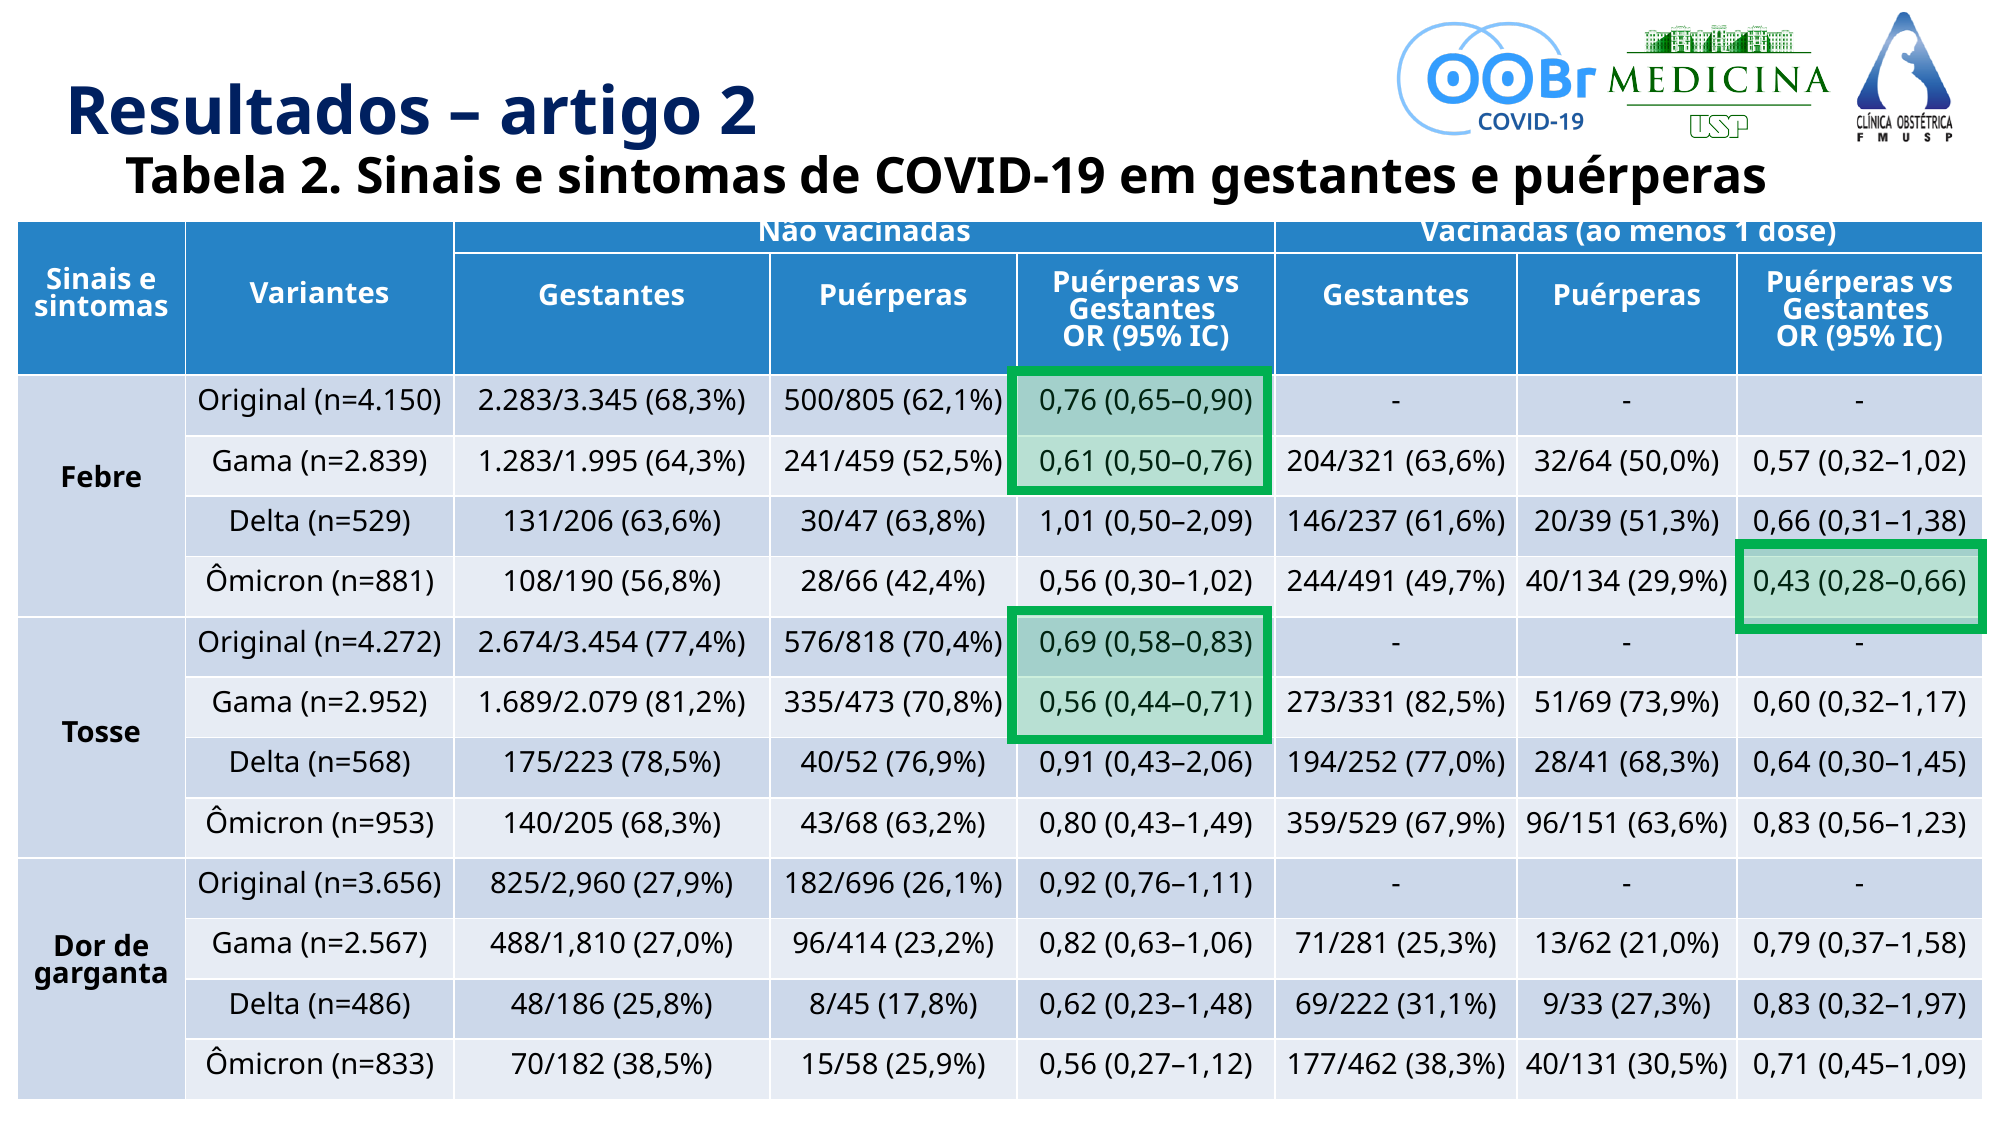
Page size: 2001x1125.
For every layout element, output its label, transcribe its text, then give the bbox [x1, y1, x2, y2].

table_cell 1.283/1.995 (64,3%) [455, 437, 769, 495]
table_cell 0,60 (0,32–1,17) [1738, 678, 1982, 737]
table_cell Febre [18, 376, 185, 616]
table_cell 825/2,960 (27,9%) [455, 859, 769, 918]
table_cell 20/39 (51,3%) [1518, 497, 1736, 556]
table_cell 28/41 (68,3%) [1518, 738, 1736, 797]
table_cell Ômicron (n=833) [186, 1040, 453, 1099]
table_cell 15/58 (25,9%) [771, 1040, 1016, 1099]
table_cell 70/182 (38,5%) [455, 1040, 769, 1099]
table_cell - [1738, 859, 1982, 918]
table_cell 69/222 (31,1%) [1276, 980, 1516, 1038]
picture [1607, 3, 1977, 153]
table_cell 359/529 (67,9%) [1276, 799, 1516, 857]
text_box [1738, 543, 1984, 630]
table_cell 0,56 (0,30–1,02) [1018, 557, 1274, 616]
table_cell Delta (n=486) [186, 980, 453, 1038]
table_cell 177/462 (38,3%) [1276, 1040, 1516, 1099]
table_cell Puérperas [771, 254, 1016, 374]
table_cell 0,80 (0,43–1,49) [1018, 799, 1274, 857]
table_cell Puérperas vs Gestantes OR (95% IC) [1738, 254, 1982, 374]
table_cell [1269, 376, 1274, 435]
table_cell 1,01 (0,50–2,09) [1018, 497, 1274, 556]
table_cell 2.283/3.345 (68,3%) [455, 376, 769, 435]
table_cell 0,71 (0,45–1,09) [1738, 1040, 1982, 1099]
table_cell Gama (n=2.952) [186, 678, 453, 737]
table_cell 194/252 (77,0%) [1276, 738, 1516, 797]
table_cell Gestantes [1276, 254, 1516, 374]
table_cell 0,92 (0,76–1,11) [1018, 859, 1274, 918]
table_cell 140/205 (68,3%) [455, 799, 769, 857]
picture [1389, 18, 1604, 139]
table_cell Original (n=4.150) [186, 376, 453, 435]
table_cell 0,83 (0,32–1,97) [1738, 980, 1982, 1038]
table_cell 204/321 (63,6%) [1276, 437, 1516, 495]
table_cell - [1276, 376, 1516, 435]
table_header Não vacinadas [455, 222, 1274, 252]
table_cell 40/52 (76,9%) [771, 738, 1016, 797]
table_cell 244/491 (49,7%) [1276, 557, 1516, 616]
table_cell 146/237 (61,6%) [1276, 497, 1516, 556]
table_cell Original (n=4.272) [186, 618, 453, 676]
table_cell 96/151 (63,6%) [1518, 799, 1736, 857]
table_cell 182/696 (26,1%) [771, 859, 1016, 918]
table_cell Gama (n=2.839) [186, 437, 453, 495]
table_cell 335/473 (70,8%) [771, 678, 1011, 737]
table_cell - [1518, 376, 1736, 435]
table_cell 32/64 (50,0%) [1518, 437, 1736, 495]
table_header Sinais e sintomas [18, 222, 185, 374]
table_header Vacinadas (ao menos 1 dose) [1276, 222, 1982, 252]
table_cell Original (n=3.656) [186, 859, 453, 918]
table_cell 0,56 (0,27–1,12) [1018, 1040, 1274, 1099]
table_cell Puérperas vs Gestantes OR (95% IC) [1018, 254, 1274, 374]
table_cell Dor de garganta [18, 859, 185, 1099]
table_cell - [1738, 630, 1982, 676]
table_cell Delta (n=529) [186, 497, 453, 556]
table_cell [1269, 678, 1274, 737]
table_cell 0,62 (0,23–1,48) [1018, 980, 1274, 1038]
table_cell 8/45 (17,8%) [771, 980, 1016, 1038]
table_header Variantes [186, 222, 453, 374]
table_cell 9/33 (27,3%) [1518, 980, 1736, 1038]
table_cell 175/223 (78,5%) [455, 738, 769, 797]
table_cell Puérperas [1518, 254, 1736, 374]
table_cell 40/131 (30,5%) [1518, 1040, 1736, 1099]
table_cell 500/805 (62,1%) [771, 376, 1011, 435]
table_cell - [1738, 376, 1982, 435]
table_cell 108/190 (56,8%) [455, 557, 769, 616]
table_cell 0,66 (0,31–1,38) [1738, 497, 1982, 543]
table_cell 28/66 (42,4%) [771, 557, 1016, 616]
table_cell Gama (n=2.567) [186, 919, 453, 978]
table_cell 40/134 (29,9%) [1518, 557, 1736, 616]
table_cell - [1276, 618, 1516, 676]
table_cell Tosse [18, 618, 185, 857]
table_cell 488/1,810 (27,0%) [455, 919, 769, 978]
text_box Tabela 2. Sinais e sintomas de COVID-19 em gestantes e puérperas [110, 135, 1950, 211]
table_cell 0,91 (0,43–2,06) [1018, 738, 1274, 797]
table_cell 51/69 (73,9%) [1518, 678, 1736, 737]
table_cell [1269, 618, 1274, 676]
table_cell 2.674/3.454 (77,4%) [455, 618, 769, 676]
table_cell - [1518, 859, 1736, 918]
table_cell 1.689/2.079 (81,2%) [455, 678, 769, 737]
table_cell Delta (n=568) [186, 738, 453, 797]
table_cell 0,82 (0,63–1,06) [1018, 919, 1274, 978]
table_cell - [1276, 859, 1516, 918]
table_cell 96/414 (23,2%) [771, 919, 1016, 978]
table_cell 48/186 (25,8%) [455, 980, 769, 1038]
table_cell 43/68 (63,2%) [771, 799, 1016, 857]
table_cell 0,79 (0,37–1,58) [1738, 919, 1982, 978]
table_cell 30/47 (63,8%) [771, 497, 1016, 556]
table_cell Ômicron (n=881) [186, 557, 453, 616]
table_cell 71/281 (25,3%) [1276, 919, 1516, 978]
table_cell - [1518, 618, 1736, 676]
table_cell Ômicron (n=953) [186, 799, 453, 857]
table_cell 131/206 (63,6%) [455, 497, 769, 556]
table_cell 241/459 (52,5%) [771, 437, 1016, 495]
table_cell 0,61 (0,50–0,76) [1018, 437, 1274, 495]
table_cell 576/818 (70,4%) [771, 618, 1011, 676]
table_cell Gestantes [455, 254, 769, 374]
table_cell 273/331 (82,5%) [1276, 678, 1516, 737]
text_box [1011, 370, 1269, 491]
table_cell 0,64 (0,30–1,45) [1738, 738, 1982, 797]
table_cell 0,57 (0,32–1,02) [1738, 437, 1982, 495]
text_box [1011, 609, 1269, 740]
table_cell 0,83 (0,56–1,23) [1738, 799, 1982, 857]
title Resultados – artigo 2 [50, 0, 1700, 220]
table_cell 13/62 (21,0%) [1518, 919, 1736, 978]
